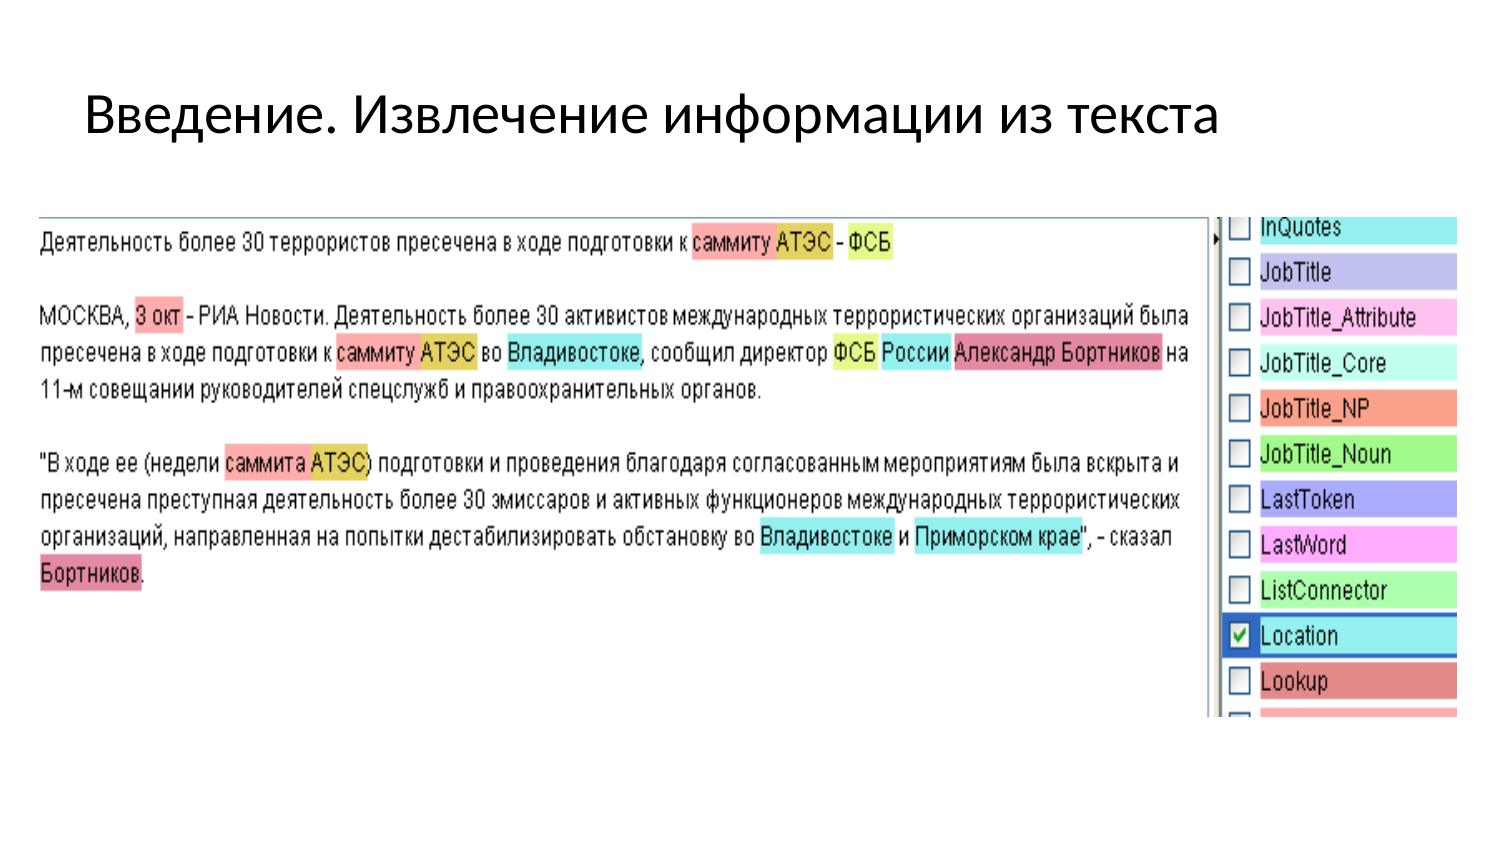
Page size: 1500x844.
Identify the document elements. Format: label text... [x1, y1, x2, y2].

title Введение. Извлечение информации из текста [69, 19, 1420, 160]
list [39, 217, 1457, 718]
